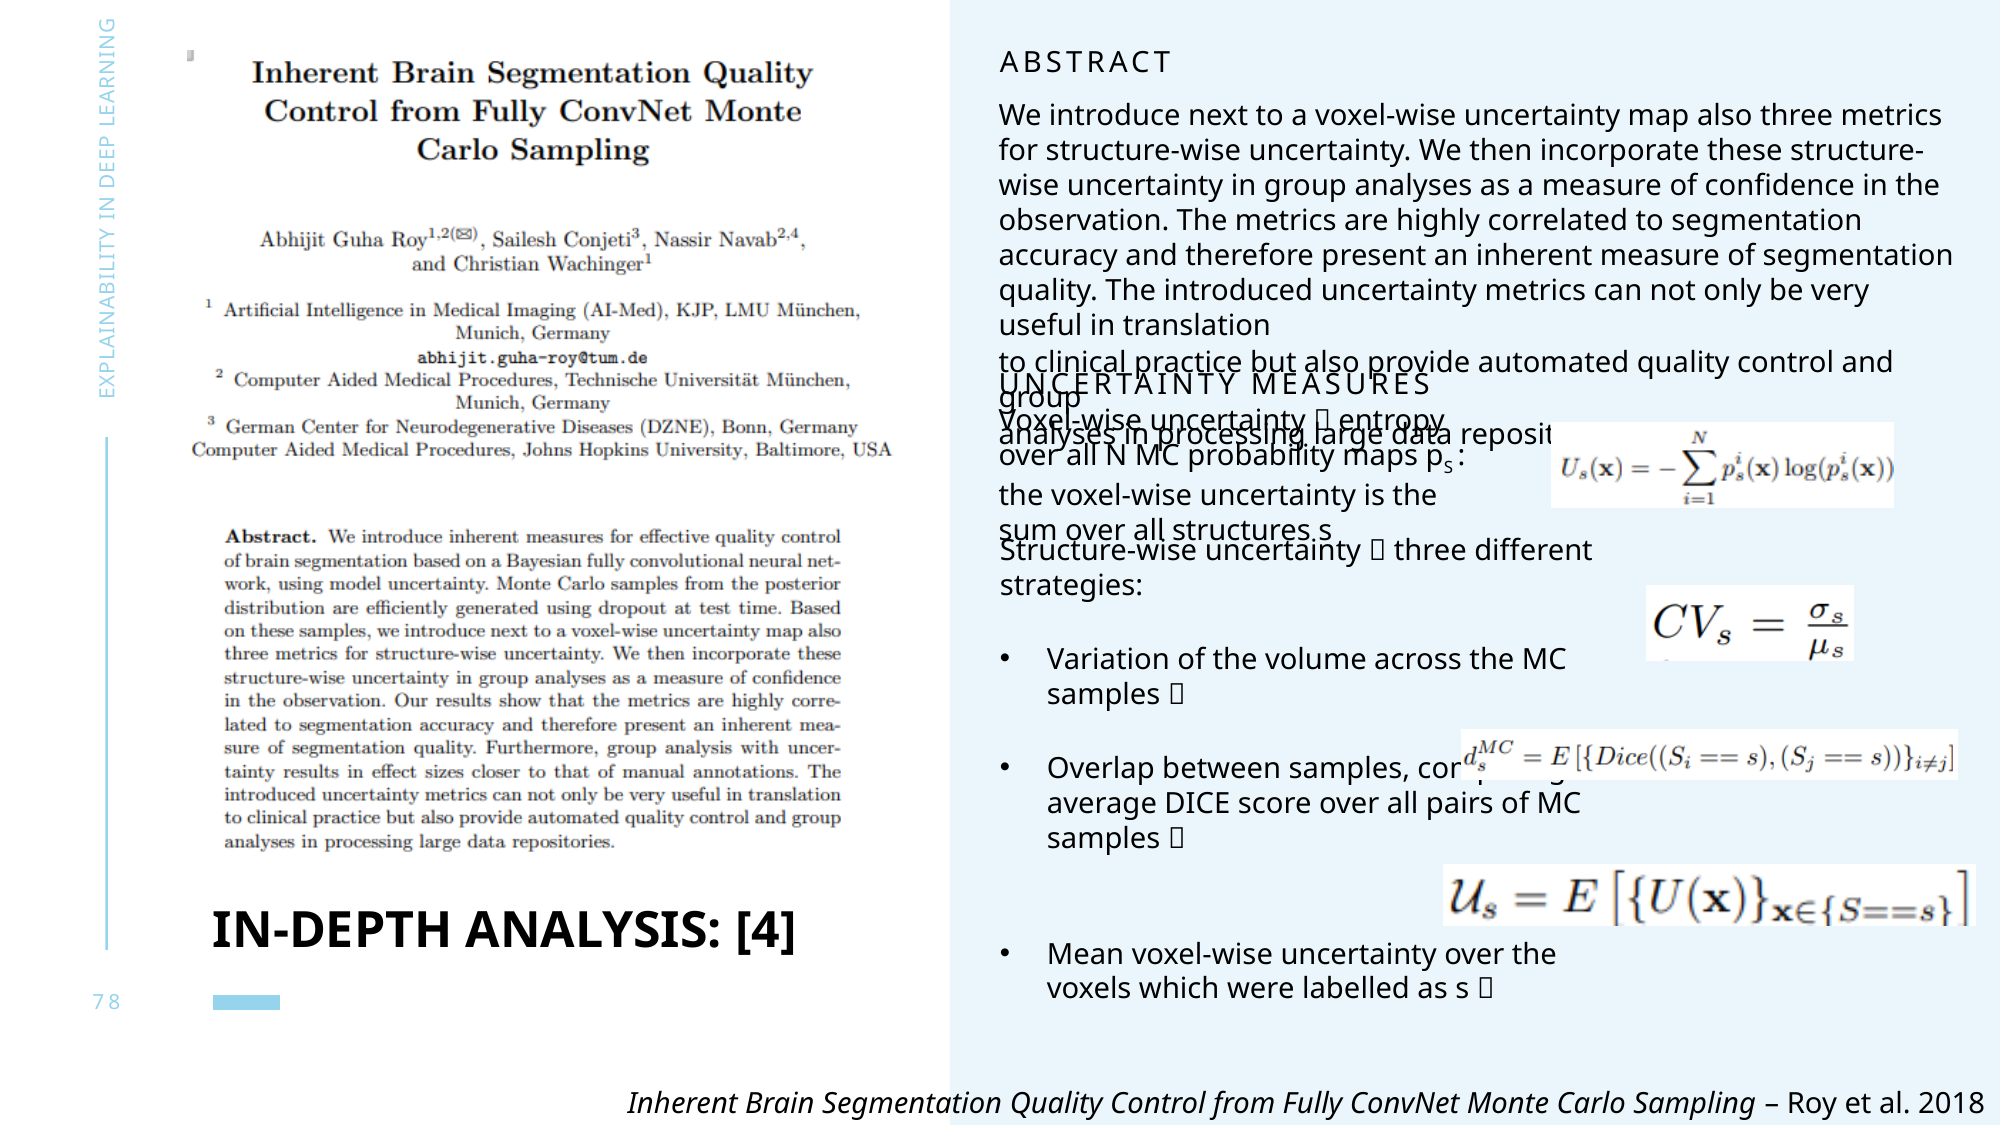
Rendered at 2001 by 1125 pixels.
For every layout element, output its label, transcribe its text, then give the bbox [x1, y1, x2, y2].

footer EXPLAINABILITY IN DEEP LEARNING [85, 14, 127, 400]
text_box Voxel-wise uncertainty  entropy over all N MC probability maps pS : the voxel-wise uncertainty is the sum over all structures s [998, 401, 1484, 488]
picture [1461, 729, 1958, 780]
text_box Uncertainty measures [998, 351, 1811, 401]
list We introduce next to a voxel-wise uncertainty map also three metrics for structure-wise uncertainty. We then incorporate these structure-wise uncertainty in group analyses as a measure of confidence in the observation. The metrics are highly correlated to segmentation accuracy and therefore present an inherent measure of segmentation quality. The introduced uncertainty metrics can not only be very useful in translation to clinical practice but also provide automated quality control and group analyses in processing large data repositories. [998, 96, 1958, 365]
text_box Structure-wise uncertainty  three different strategies: Variation of the volume across the MC samples  Overlap between samples, computing the average DICE score over all pairs of MC samples  Mean voxel-wise uncertainty over the voxels which were labelled as s  [999, 531, 1647, 955]
title In-depth analysis: [4] [213, 658, 896, 959]
picture [1646, 585, 1854, 661]
picture [1443, 864, 1976, 926]
slide_number 78 [68, 987, 144, 1018]
picture [1551, 422, 1894, 509]
picture [187, 50, 895, 862]
list Abstract [999, 28, 1813, 79]
text_box Inherent Brain Segmentation Quality Control from Fully ConvNet Monte Carlo Sampling – Roy et al. 2018 [158, 1077, 2000, 1125]
